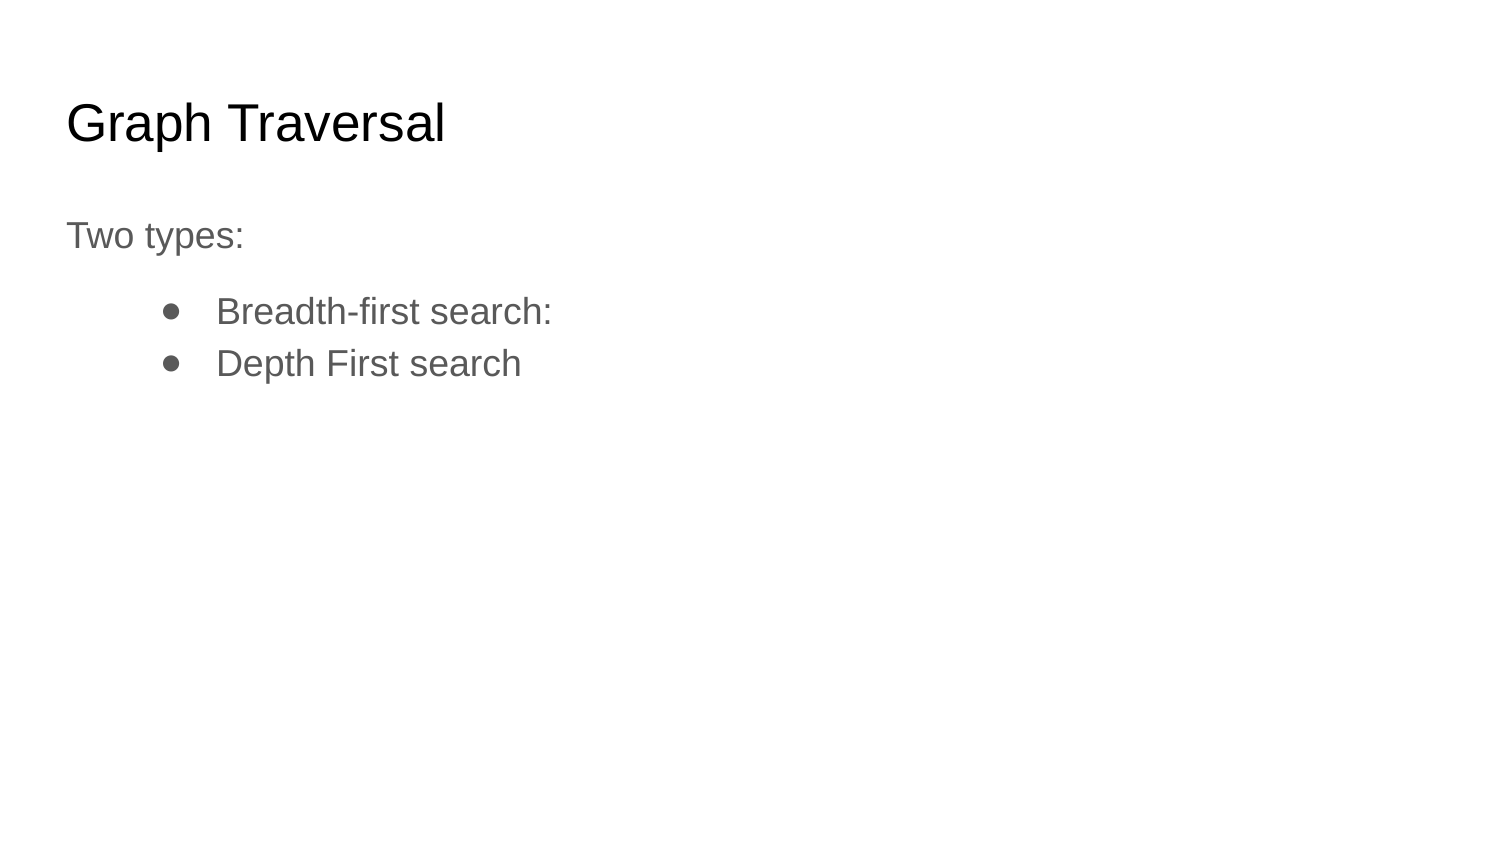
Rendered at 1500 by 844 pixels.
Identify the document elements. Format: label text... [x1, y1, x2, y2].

list Two types: Breadth-first search: Depth First search [51, 189, 1449, 750]
title Graph Traversal [51, 72, 1449, 167]
